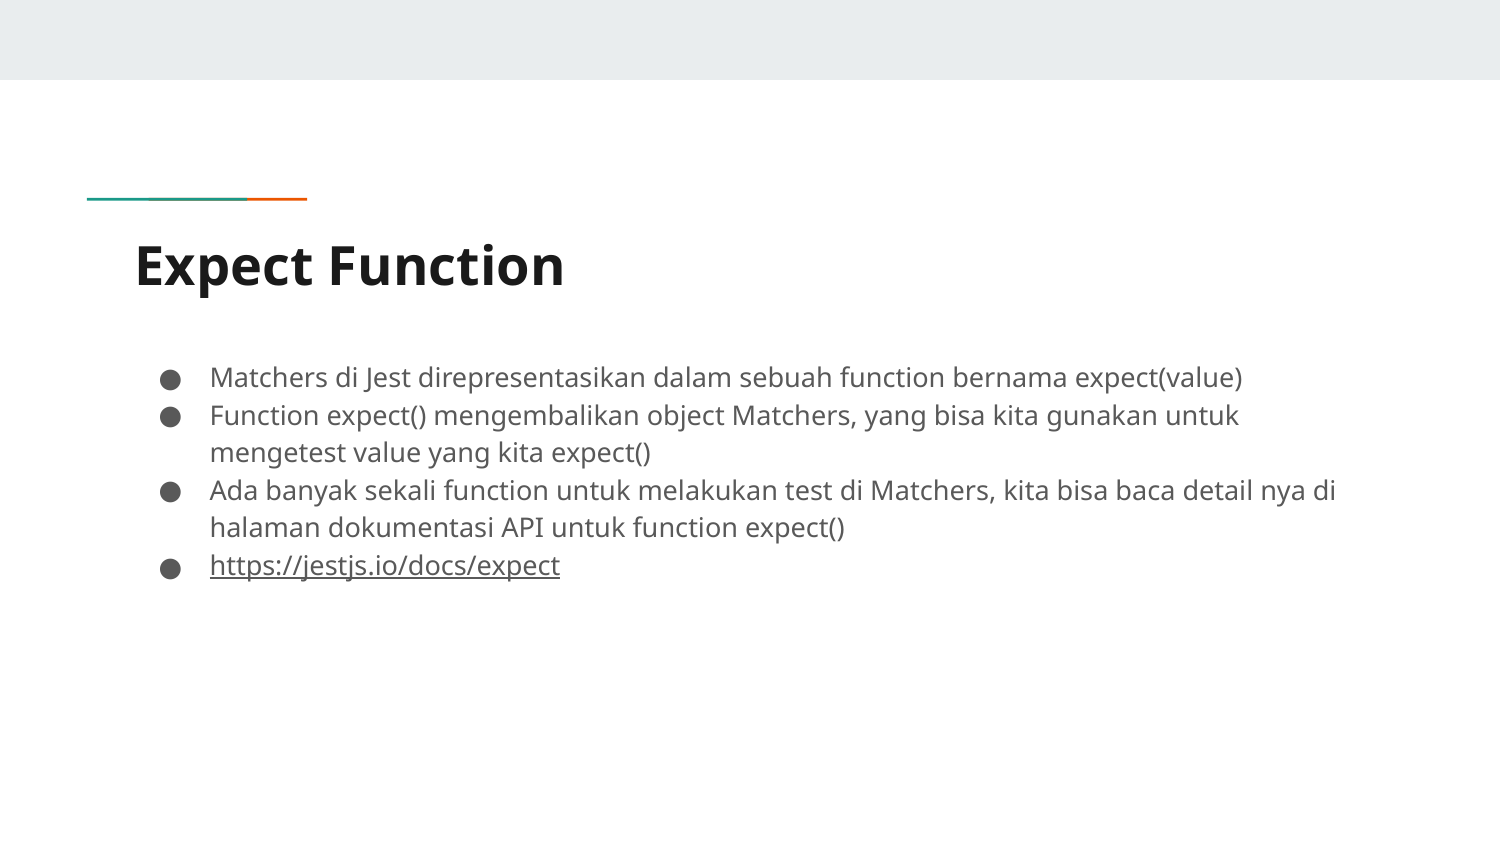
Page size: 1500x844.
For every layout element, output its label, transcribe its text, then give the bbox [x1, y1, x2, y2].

list Matchers di Jest direpresentasikan dalam sebuah function bernama expect(value) Function expect() mengembalikan object Matchers, yang bisa kita gunakan untuk mengetest value yang kita expect() Ada banyak sekali function untuk melakukan test di Matchers, kita bisa baca detail nya di halaman dokumentasi API untuk function expect() https://jestjs.io/docs/expect [119, 341, 1381, 712]
title Expect Function [119, 216, 1381, 305]
